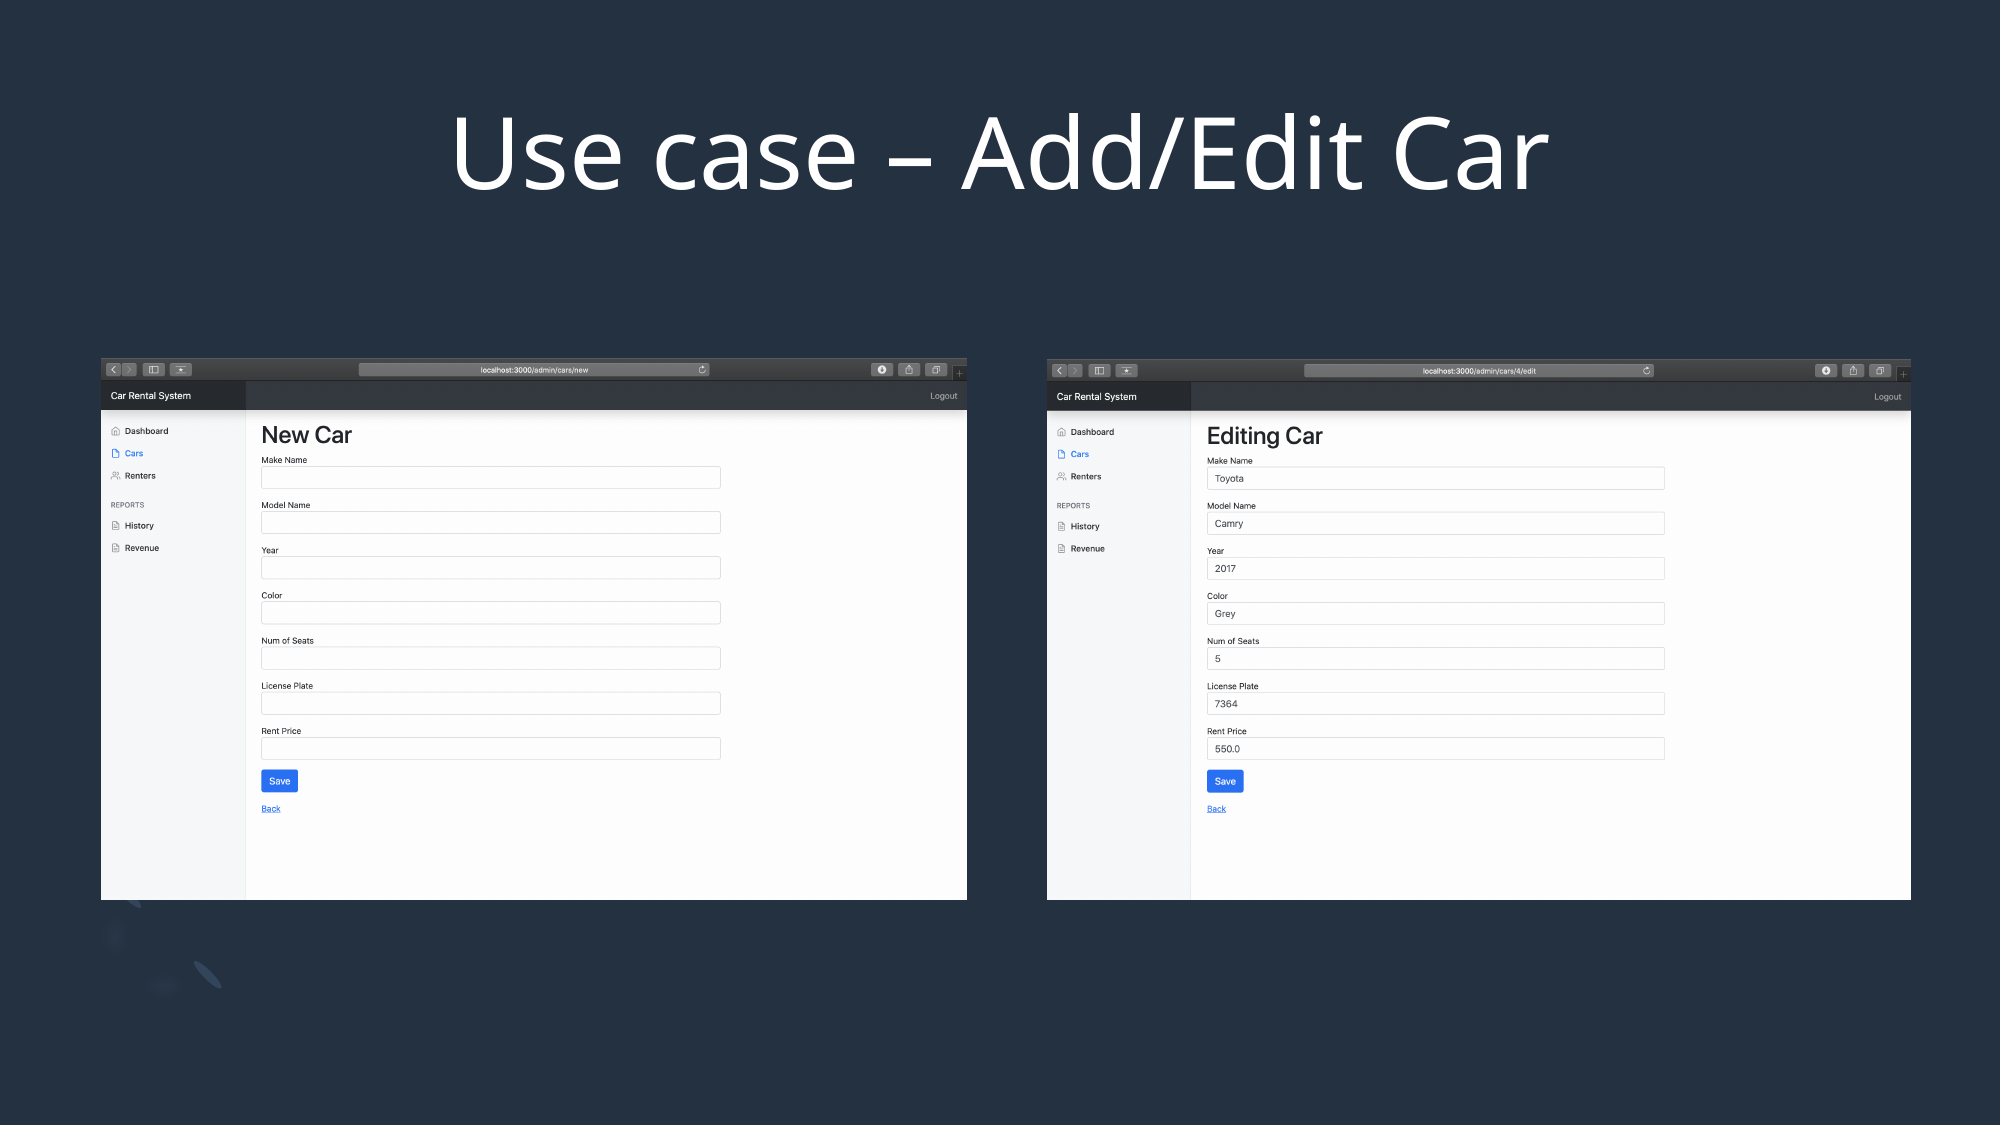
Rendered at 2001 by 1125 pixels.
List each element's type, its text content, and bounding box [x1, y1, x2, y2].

picture [101, 358, 967, 900]
picture [1047, 359, 1911, 900]
title Use case – Add/Edit Car [90, 90, 1910, 309]
